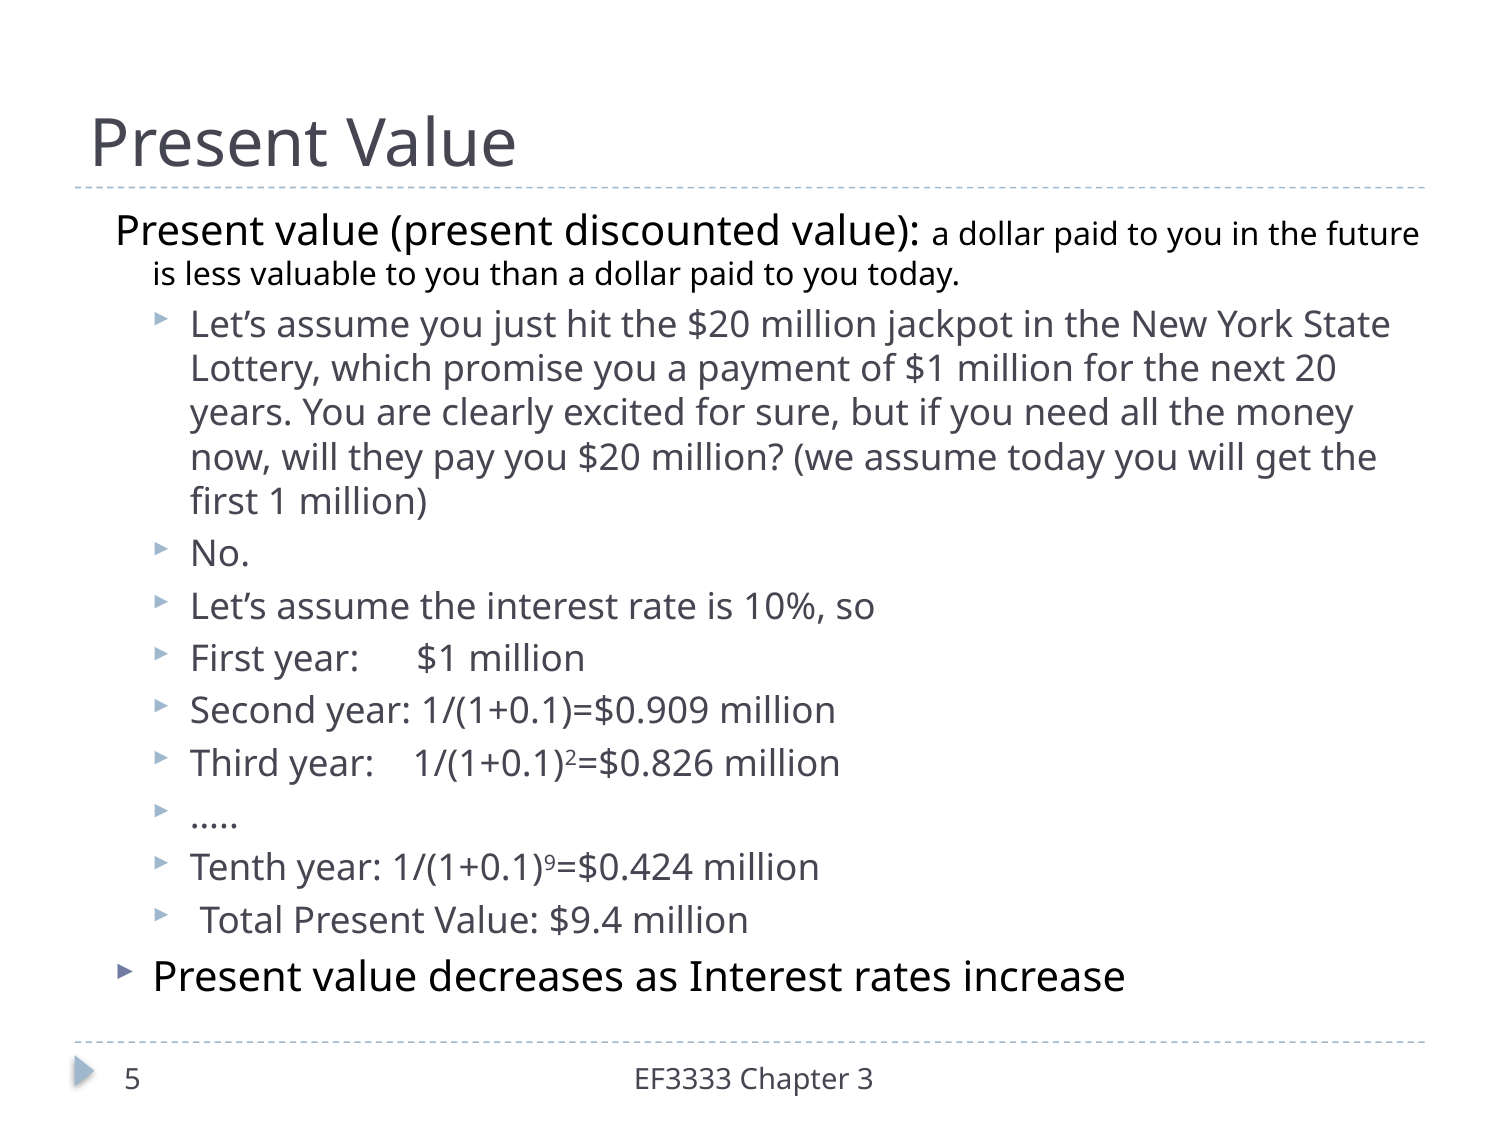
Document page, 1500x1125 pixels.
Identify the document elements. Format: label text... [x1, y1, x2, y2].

title Present Value [75, 24, 1425, 188]
footer EF3333 Chapter 3 [484, 1052, 889, 1113]
slide_number 5 [109, 1052, 435, 1113]
list Present value (present discounted value): a dollar paid to you in the future is less valuable to you than a dollar paid to you today. Let’s assume you just hit the $20 million jackpot in the New York State Lottery, which promise you a payment of $1 million for the next 20 years. You are clearly excited for sure, but if you need all the money now, will they pay you $20 million? (we assume today you will get the first 1 million) No. Let’s assume the interest rate is 10%, so First year: $1 million Second year: 1/(1+0.1)=$0.909 million Third year: 1/(1+0.1)2=$0.826 million ….. Tenth year: 1/(1+0.1)9=$0.424 million Total Present Value: $9.4 million Present value decreases as Interest rates increase [100, 196, 1450, 1012]
